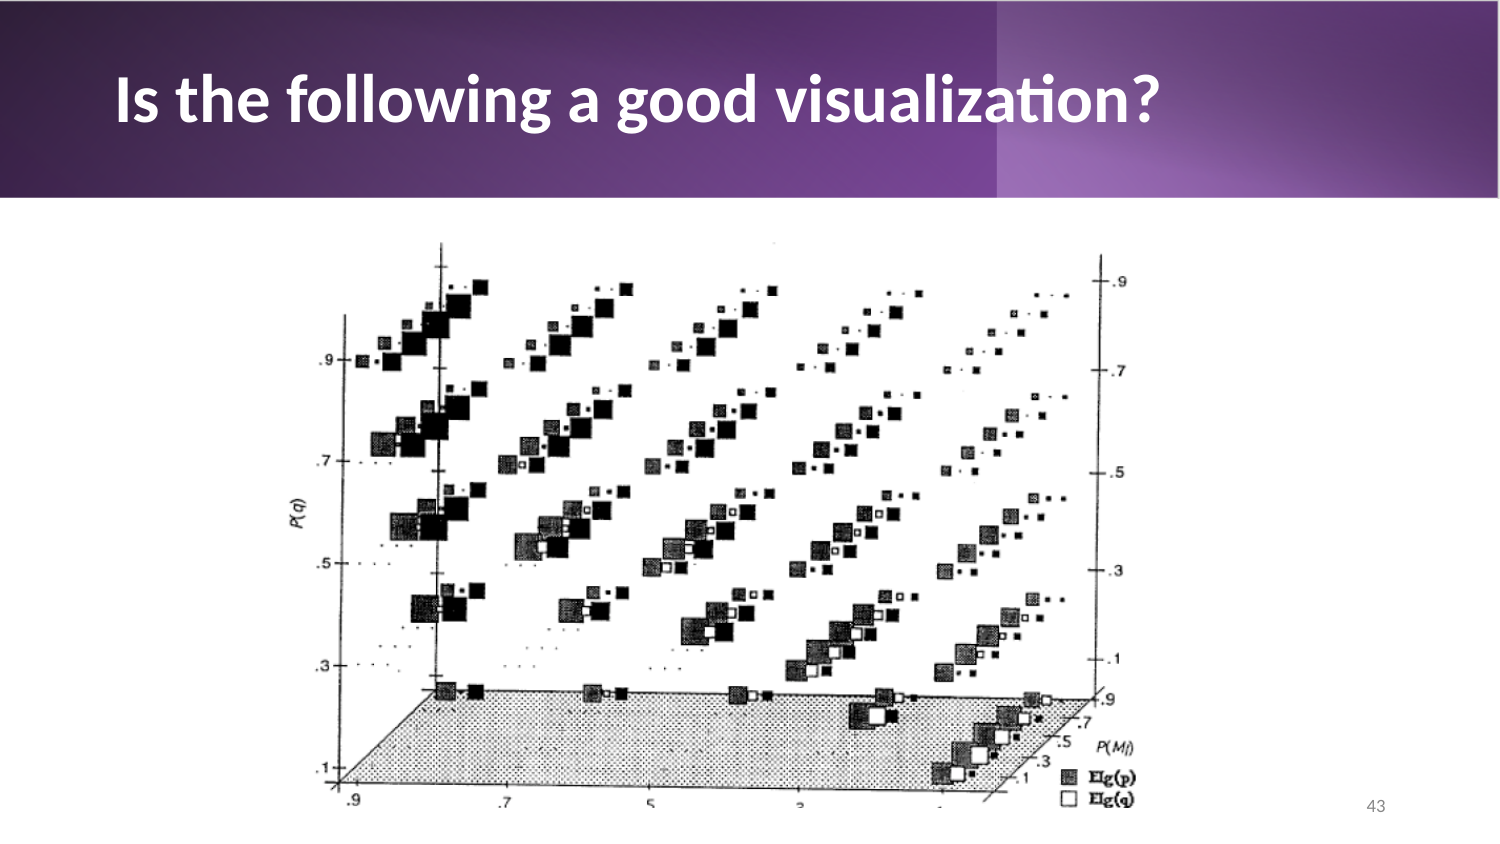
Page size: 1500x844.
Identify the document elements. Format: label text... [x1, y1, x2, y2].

slide_number 43 [1059, 782, 1397, 827]
picture [0, 0, 1500, 199]
picture [249, 214, 1162, 808]
